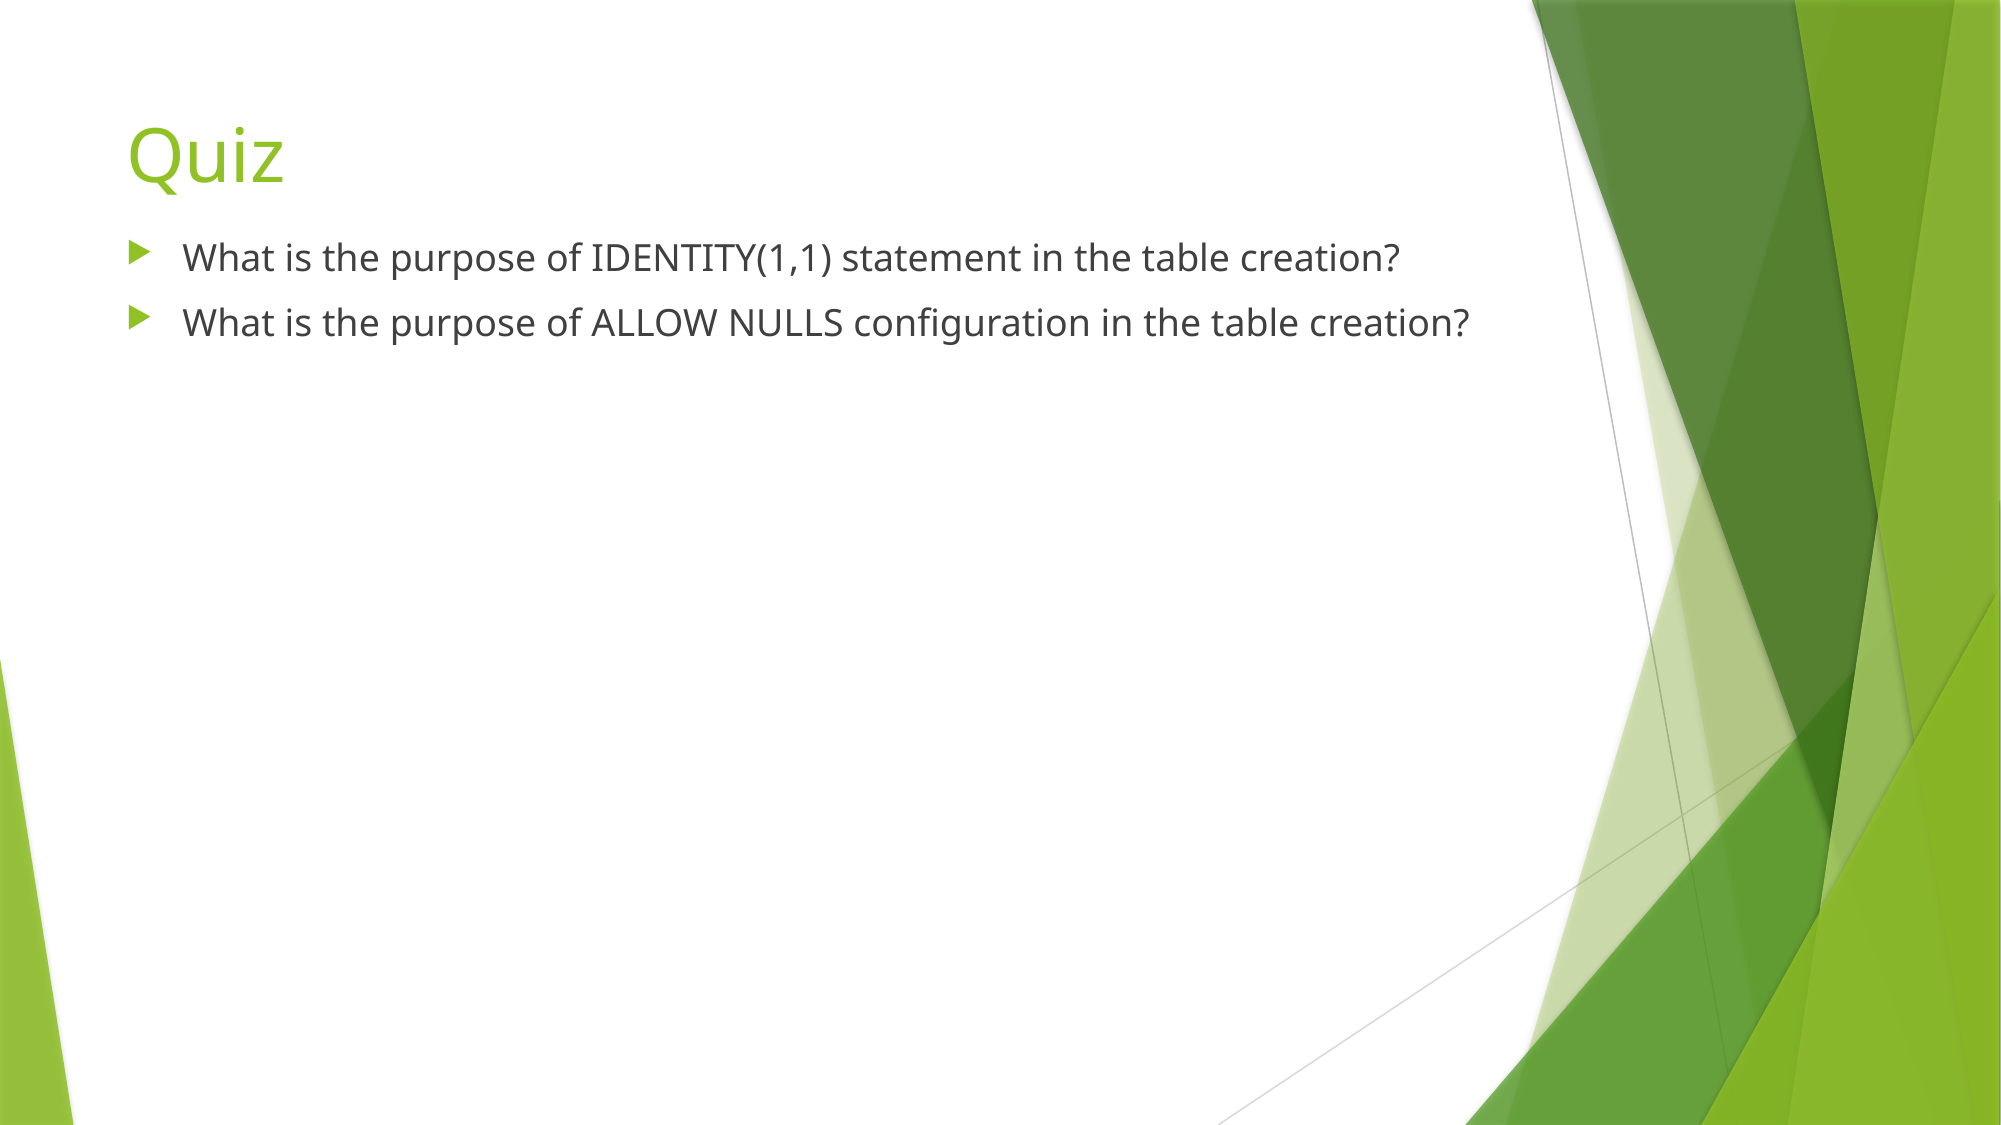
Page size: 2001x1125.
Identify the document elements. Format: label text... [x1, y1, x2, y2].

title Quiz [111, 99, 1522, 212]
list What is the purpose of IDENTITY(1,1) statement in the table creation? What is the purpose of ALLOW NULLS configuration in the table creation? [111, 226, 1522, 1125]
